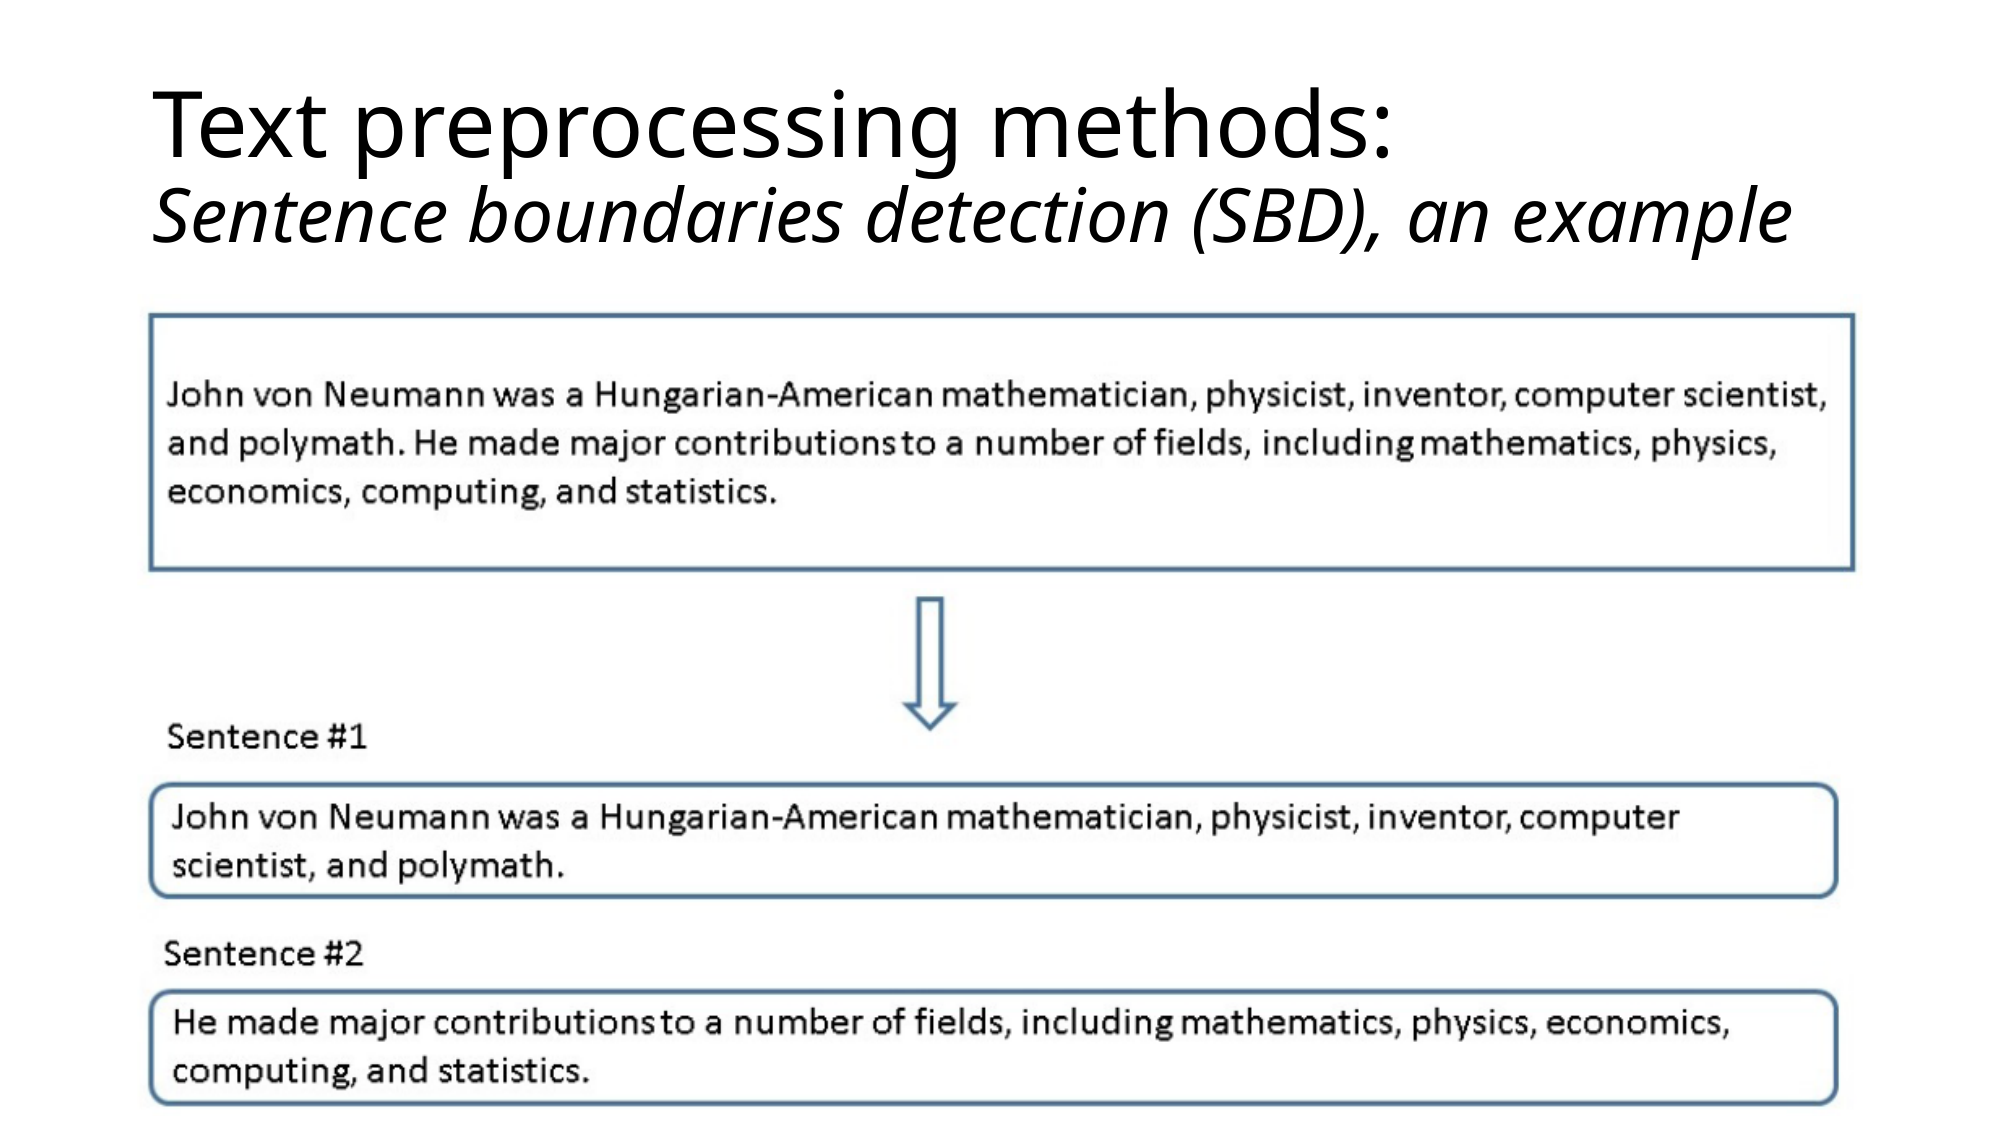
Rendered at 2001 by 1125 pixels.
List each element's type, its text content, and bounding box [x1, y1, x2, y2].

picture [137, 294, 1863, 1116]
title Text preprocessing methods: Sentence boundaries detection (SBD), an example [137, 59, 1863, 278]
